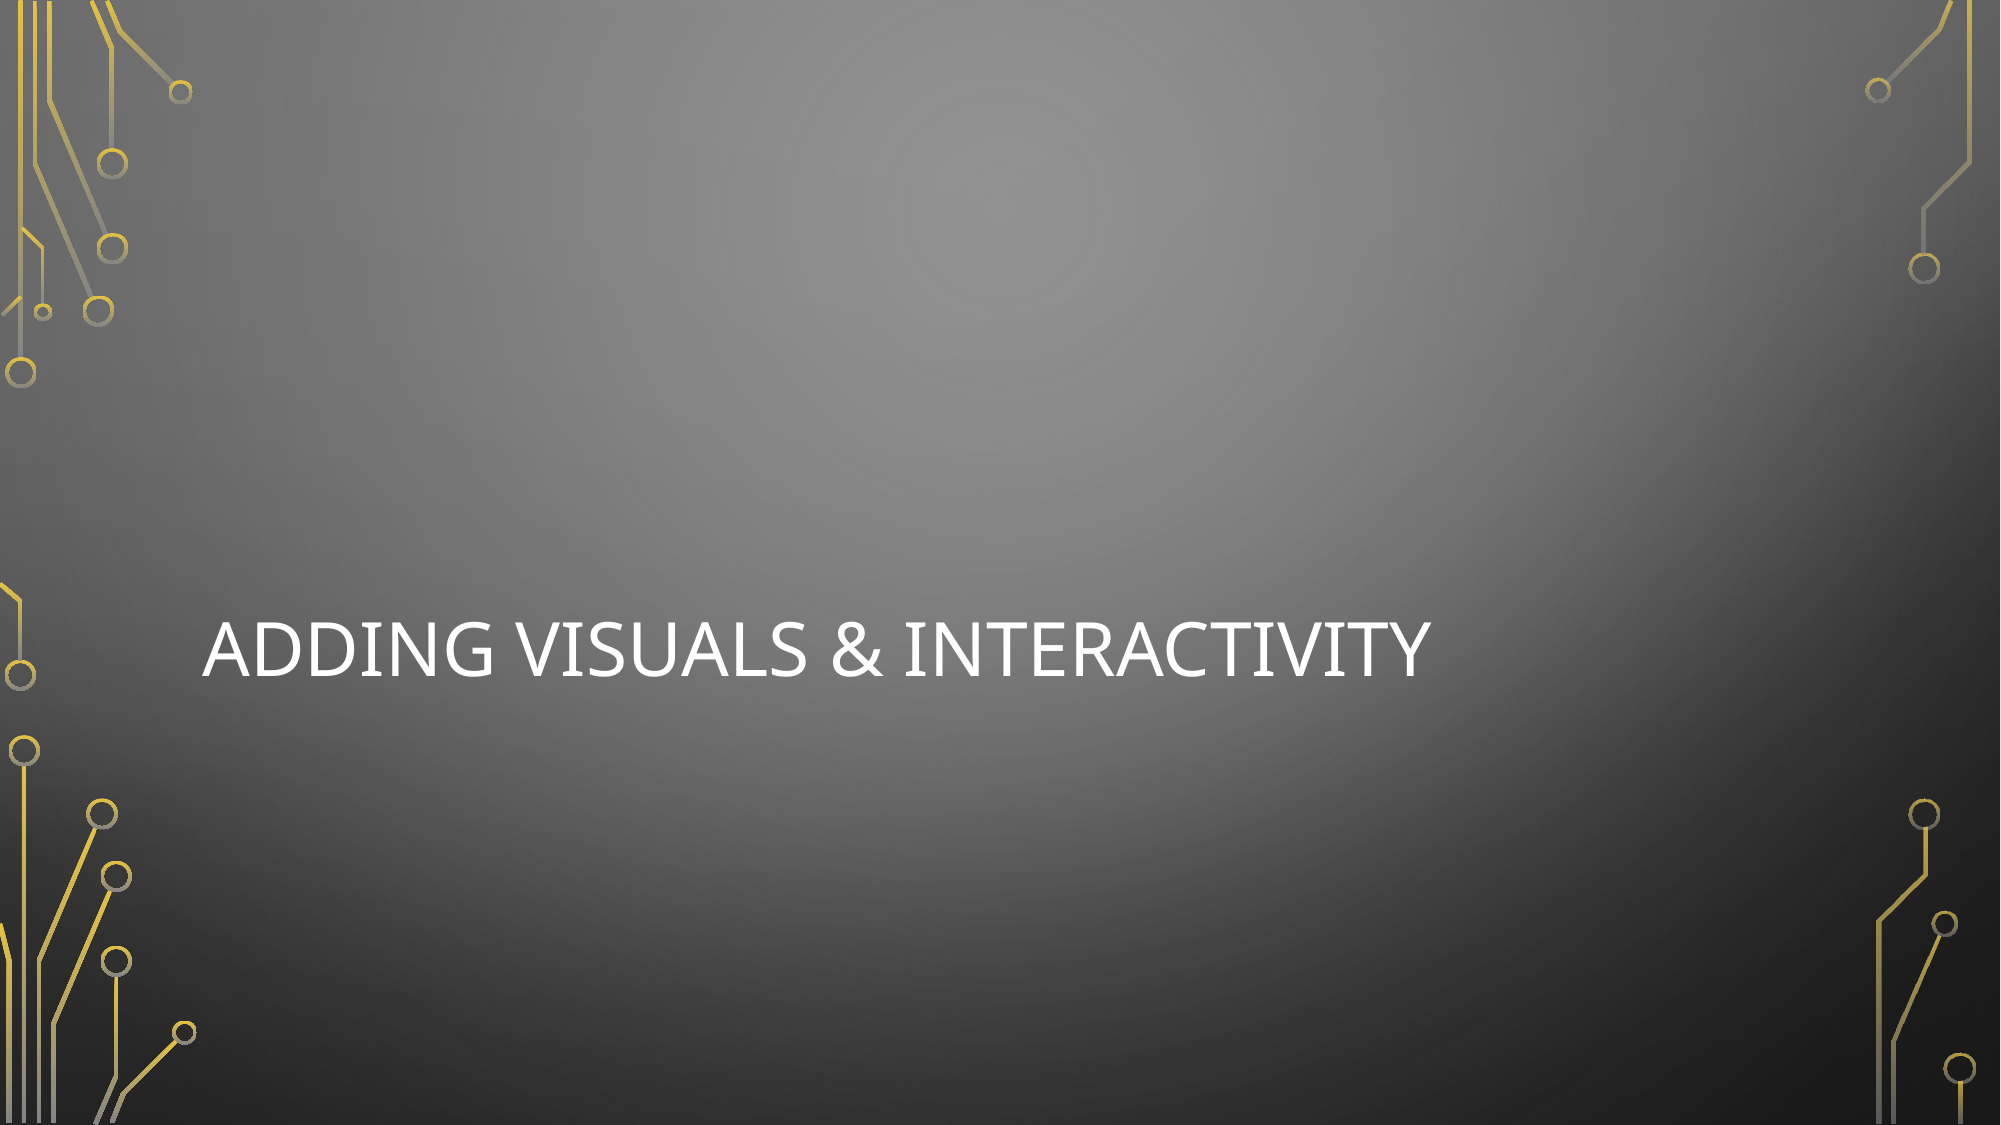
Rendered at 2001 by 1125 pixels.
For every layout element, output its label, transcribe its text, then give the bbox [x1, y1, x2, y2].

title Adding visuals & Interactivity [187, 232, 1813, 701]
